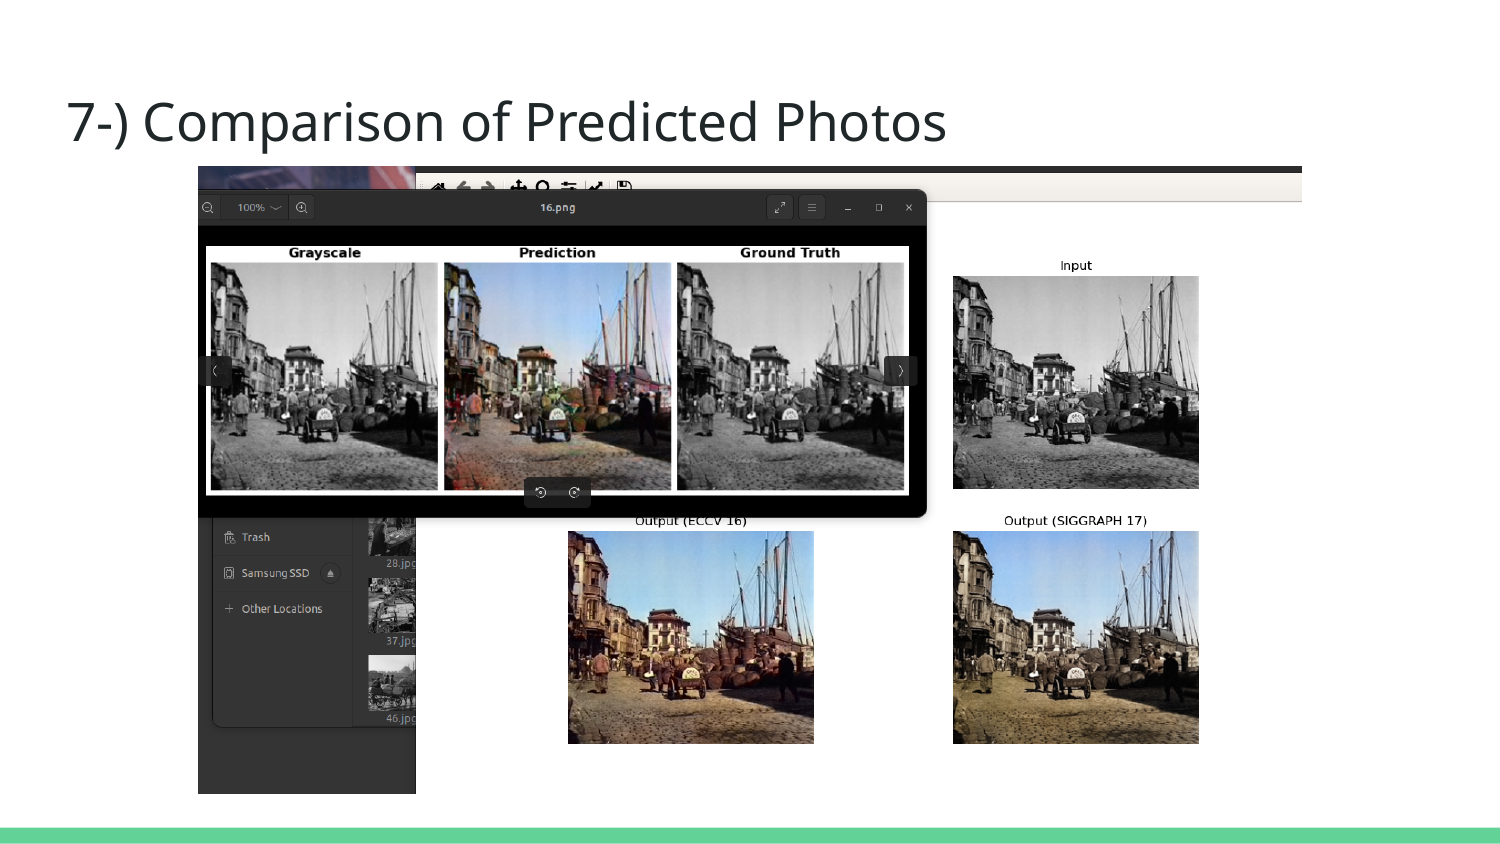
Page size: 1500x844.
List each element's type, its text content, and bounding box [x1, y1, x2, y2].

title 7-) Comparison of Predicted Photos [51, 72, 1449, 167]
picture [198, 166, 1302, 794]
